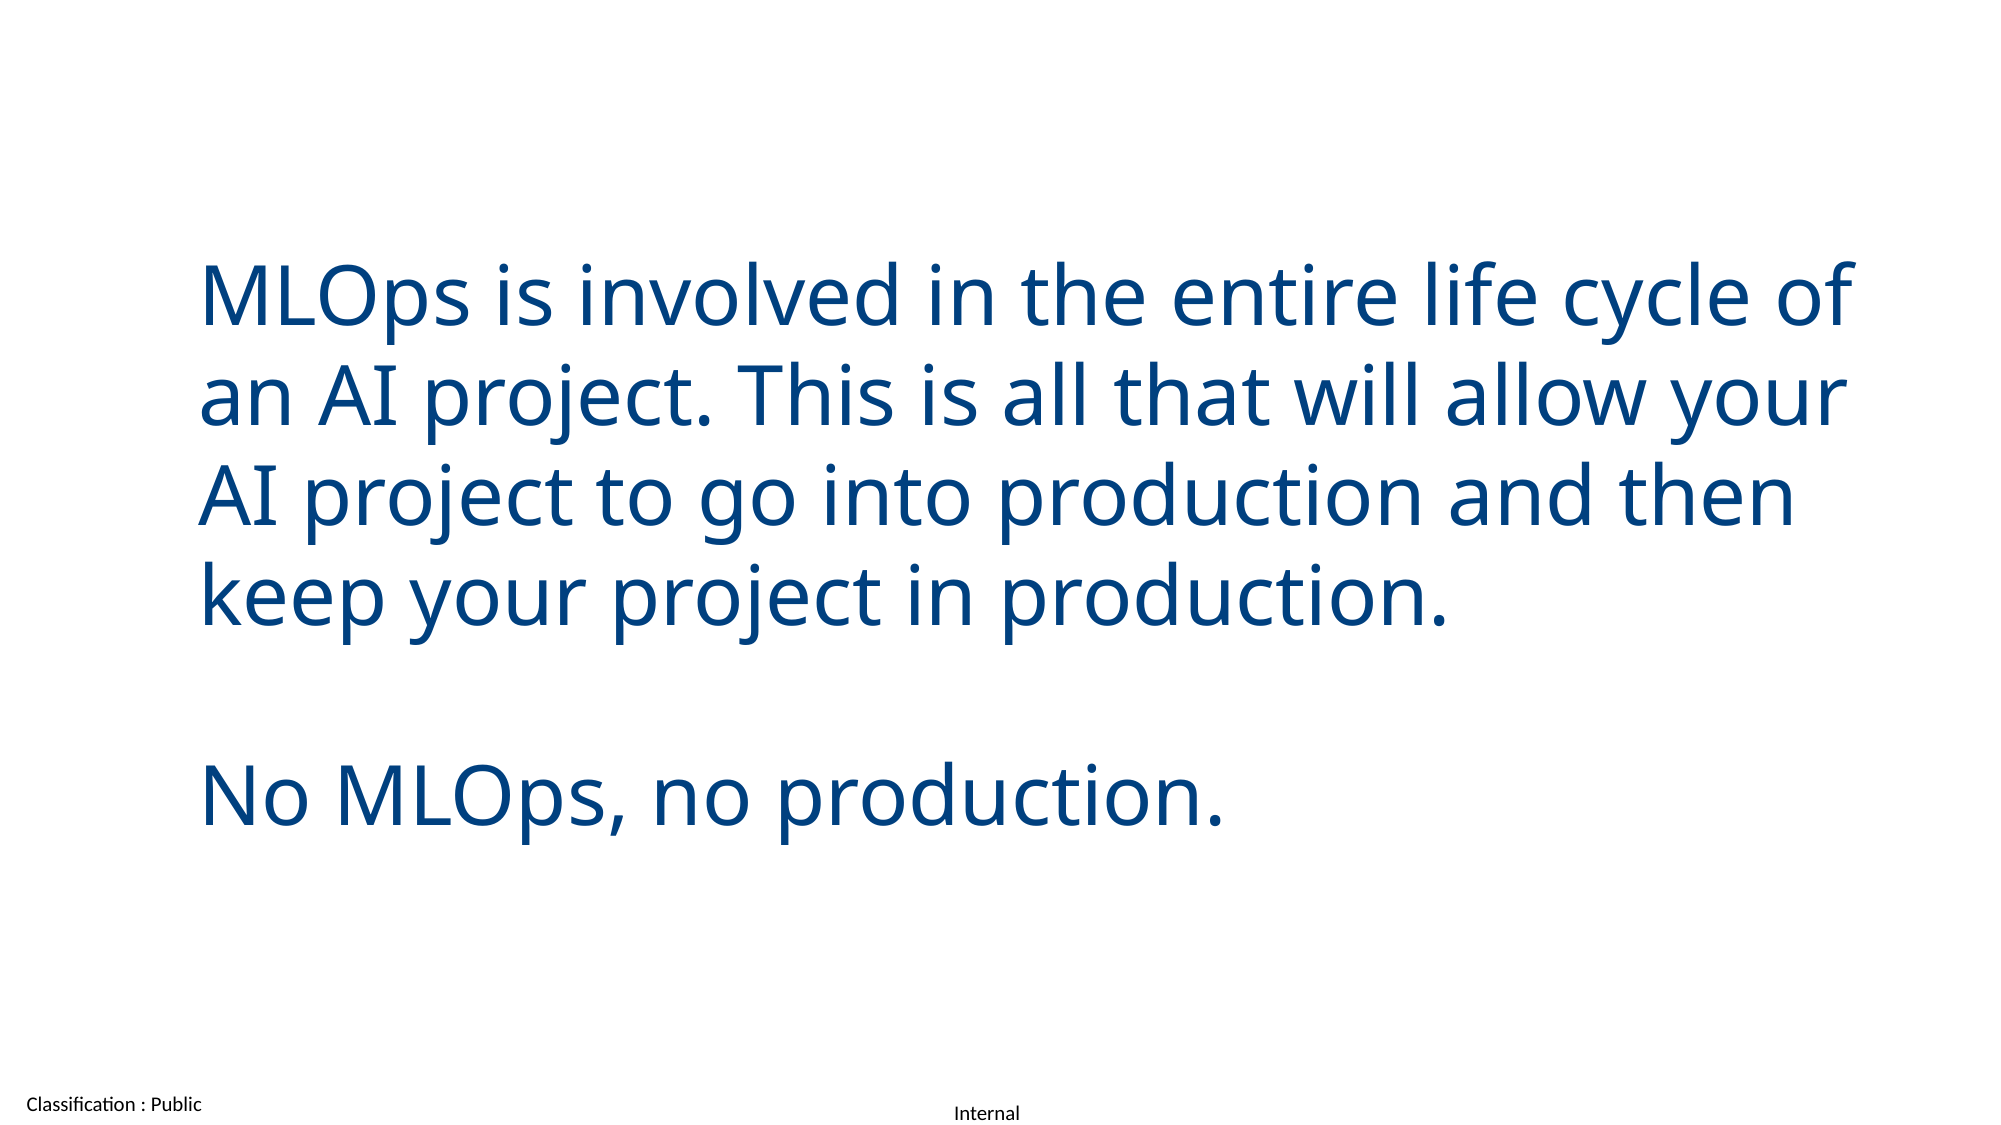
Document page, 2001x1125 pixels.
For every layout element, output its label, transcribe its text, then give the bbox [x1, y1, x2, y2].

text_box MLOps is involved in the entire life cycle of an AI project. This is all that will allow your AI project to go into production and then keep your project in production. No MLOps, no production. [183, 235, 1927, 850]
